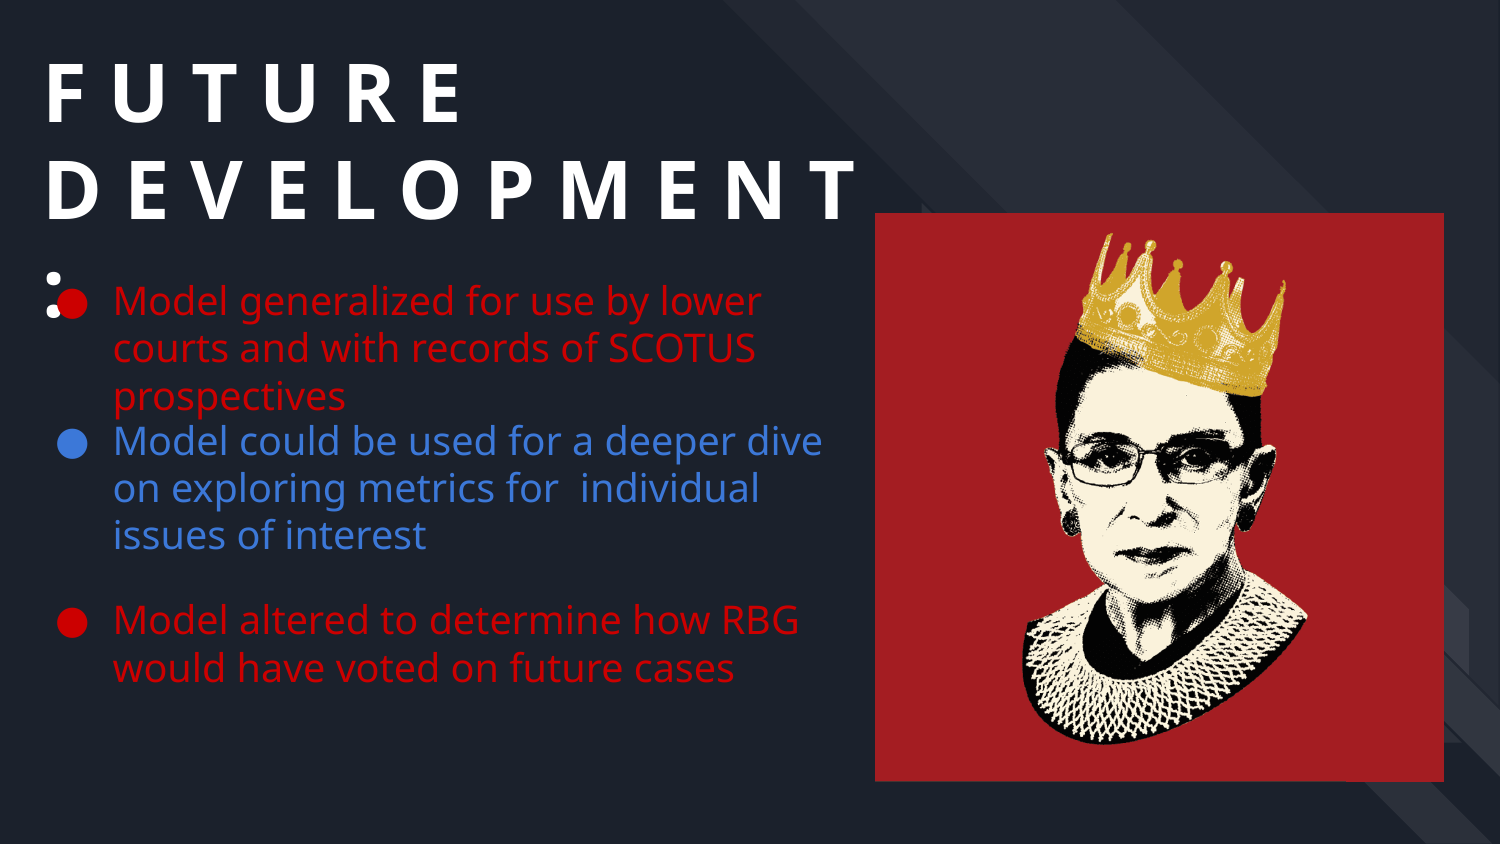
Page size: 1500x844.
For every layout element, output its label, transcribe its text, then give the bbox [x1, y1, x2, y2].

picture [874, 213, 1444, 783]
text_box Model could be used for a deeper dive on exploring metrics for individual issues of interest [22, 400, 850, 542]
text_box Model altered to determine how RBG would have voted on future cases [22, 579, 850, 722]
text_box Model generalized for use by lower courts and with records of SCOTUS prospectives [22, 260, 860, 385]
text_box F U T U R E D E V E L O P M E N T : [27, 26, 876, 193]
